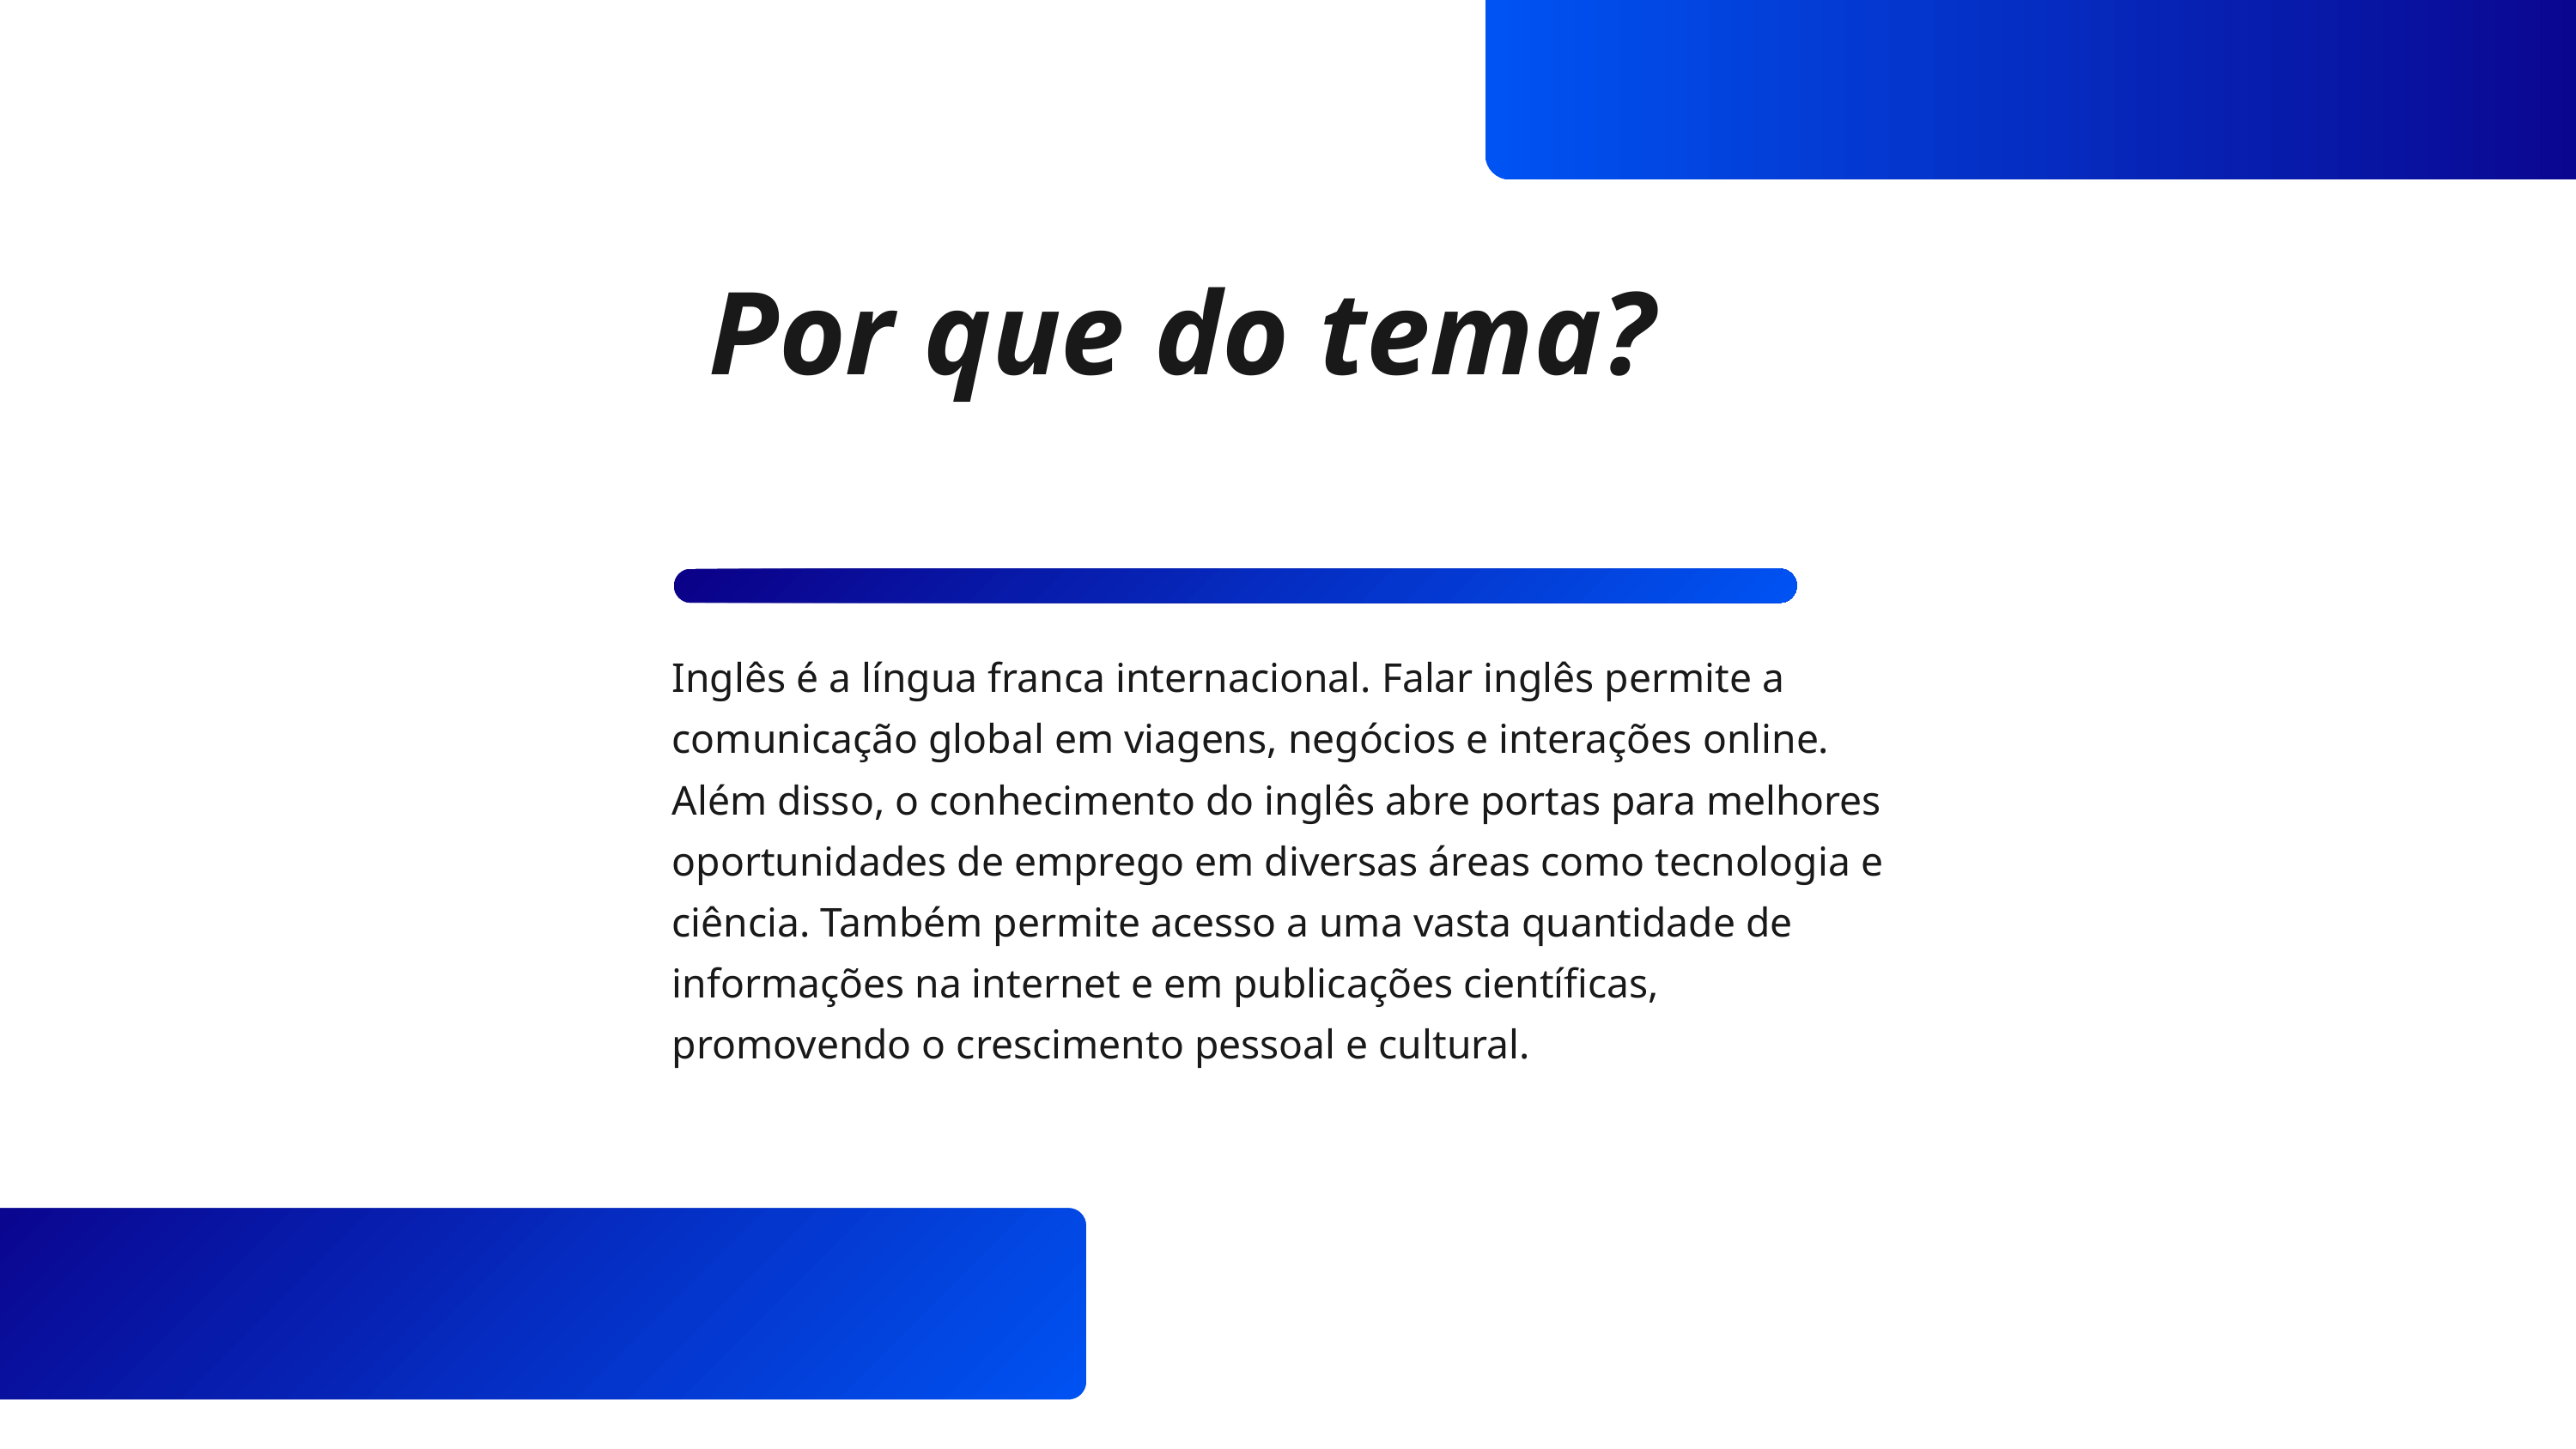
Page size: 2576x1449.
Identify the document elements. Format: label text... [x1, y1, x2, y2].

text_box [1485, 0, 2576, 180]
text_box Inglês é a língua franca internacional. Falar inglês permite a comunicação global em viagens, negócios e interações online. Além disso, o conhecimento do inglês abre portas para melhores oportunidades de emprego em diversas áreas como tecnologia e ciência. Também permite acesso a uma vasta quantidade de informações na internet e em publicações científicas, promovendo o crescimento pessoal e cultural. [671, 639, 1905, 1067]
text_box Por que do tema? [708, 236, 1799, 397]
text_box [673, 568, 1797, 603]
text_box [0, 1200, 1094, 1408]
